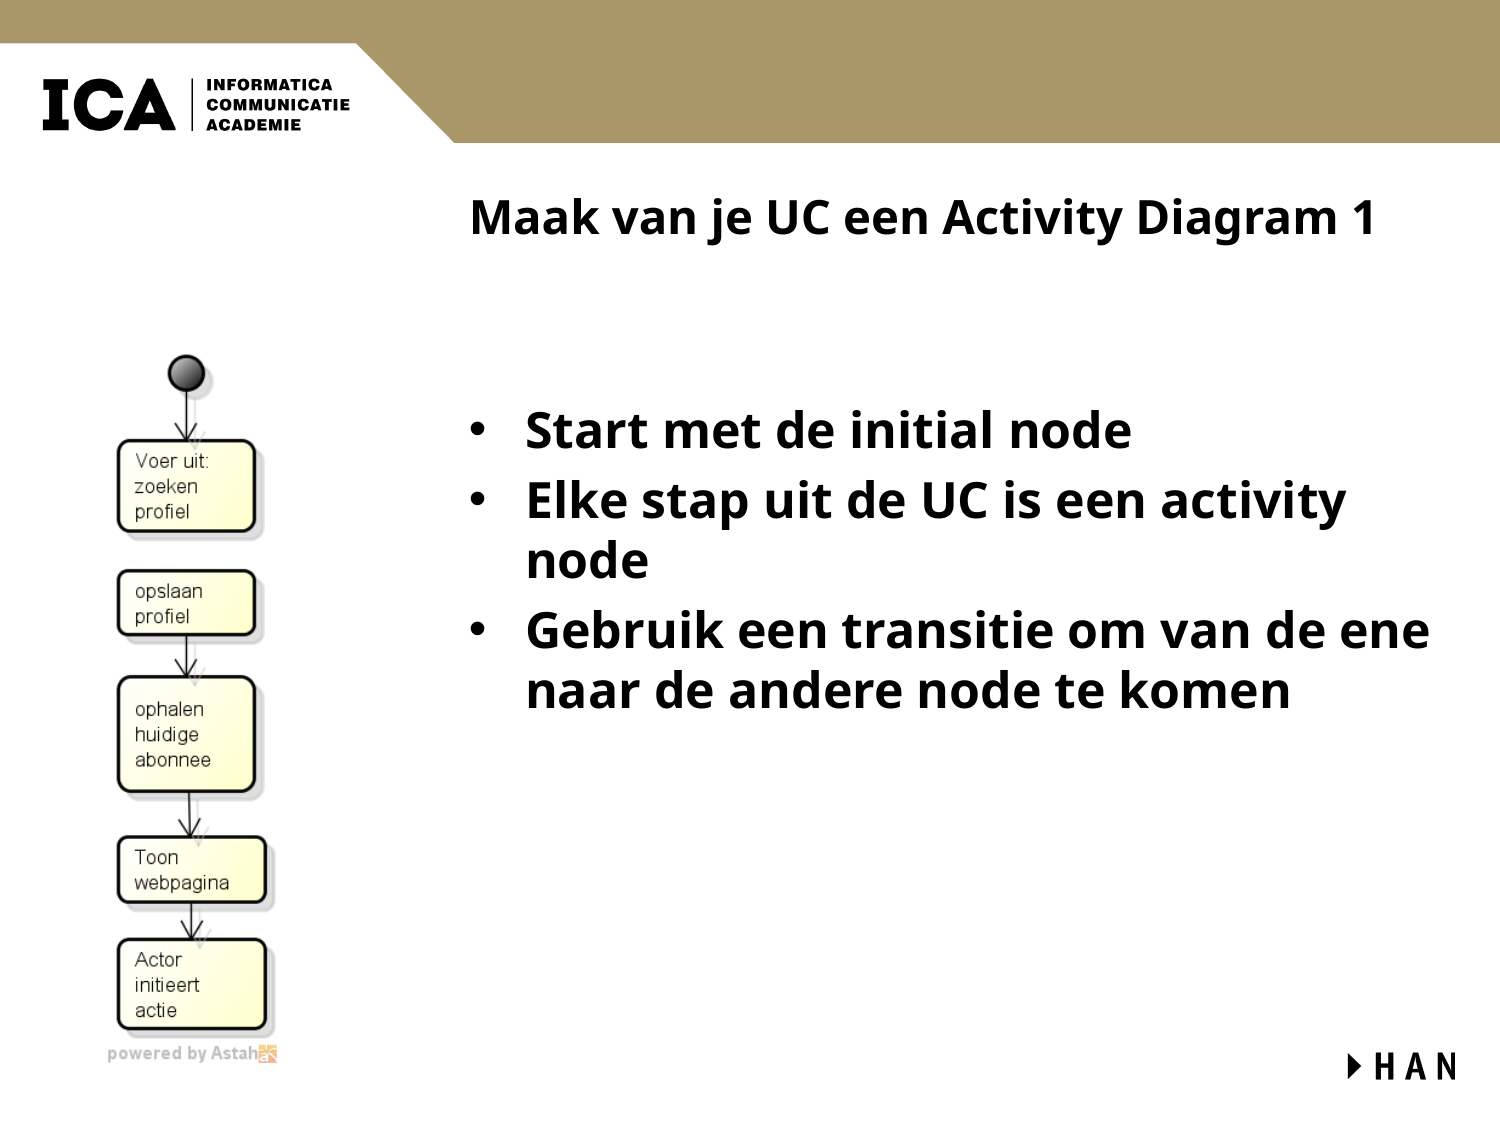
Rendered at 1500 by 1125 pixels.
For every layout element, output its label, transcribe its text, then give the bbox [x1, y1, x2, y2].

list Start met de initial node Elke stap uit de UC is een activity node Gebruik een transitie om van de ene naar de andere node te komen [453, 391, 1455, 1040]
title Maak van je UC een Activity Diagram 1 [453, 179, 1455, 287]
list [101, 339, 283, 1070]
